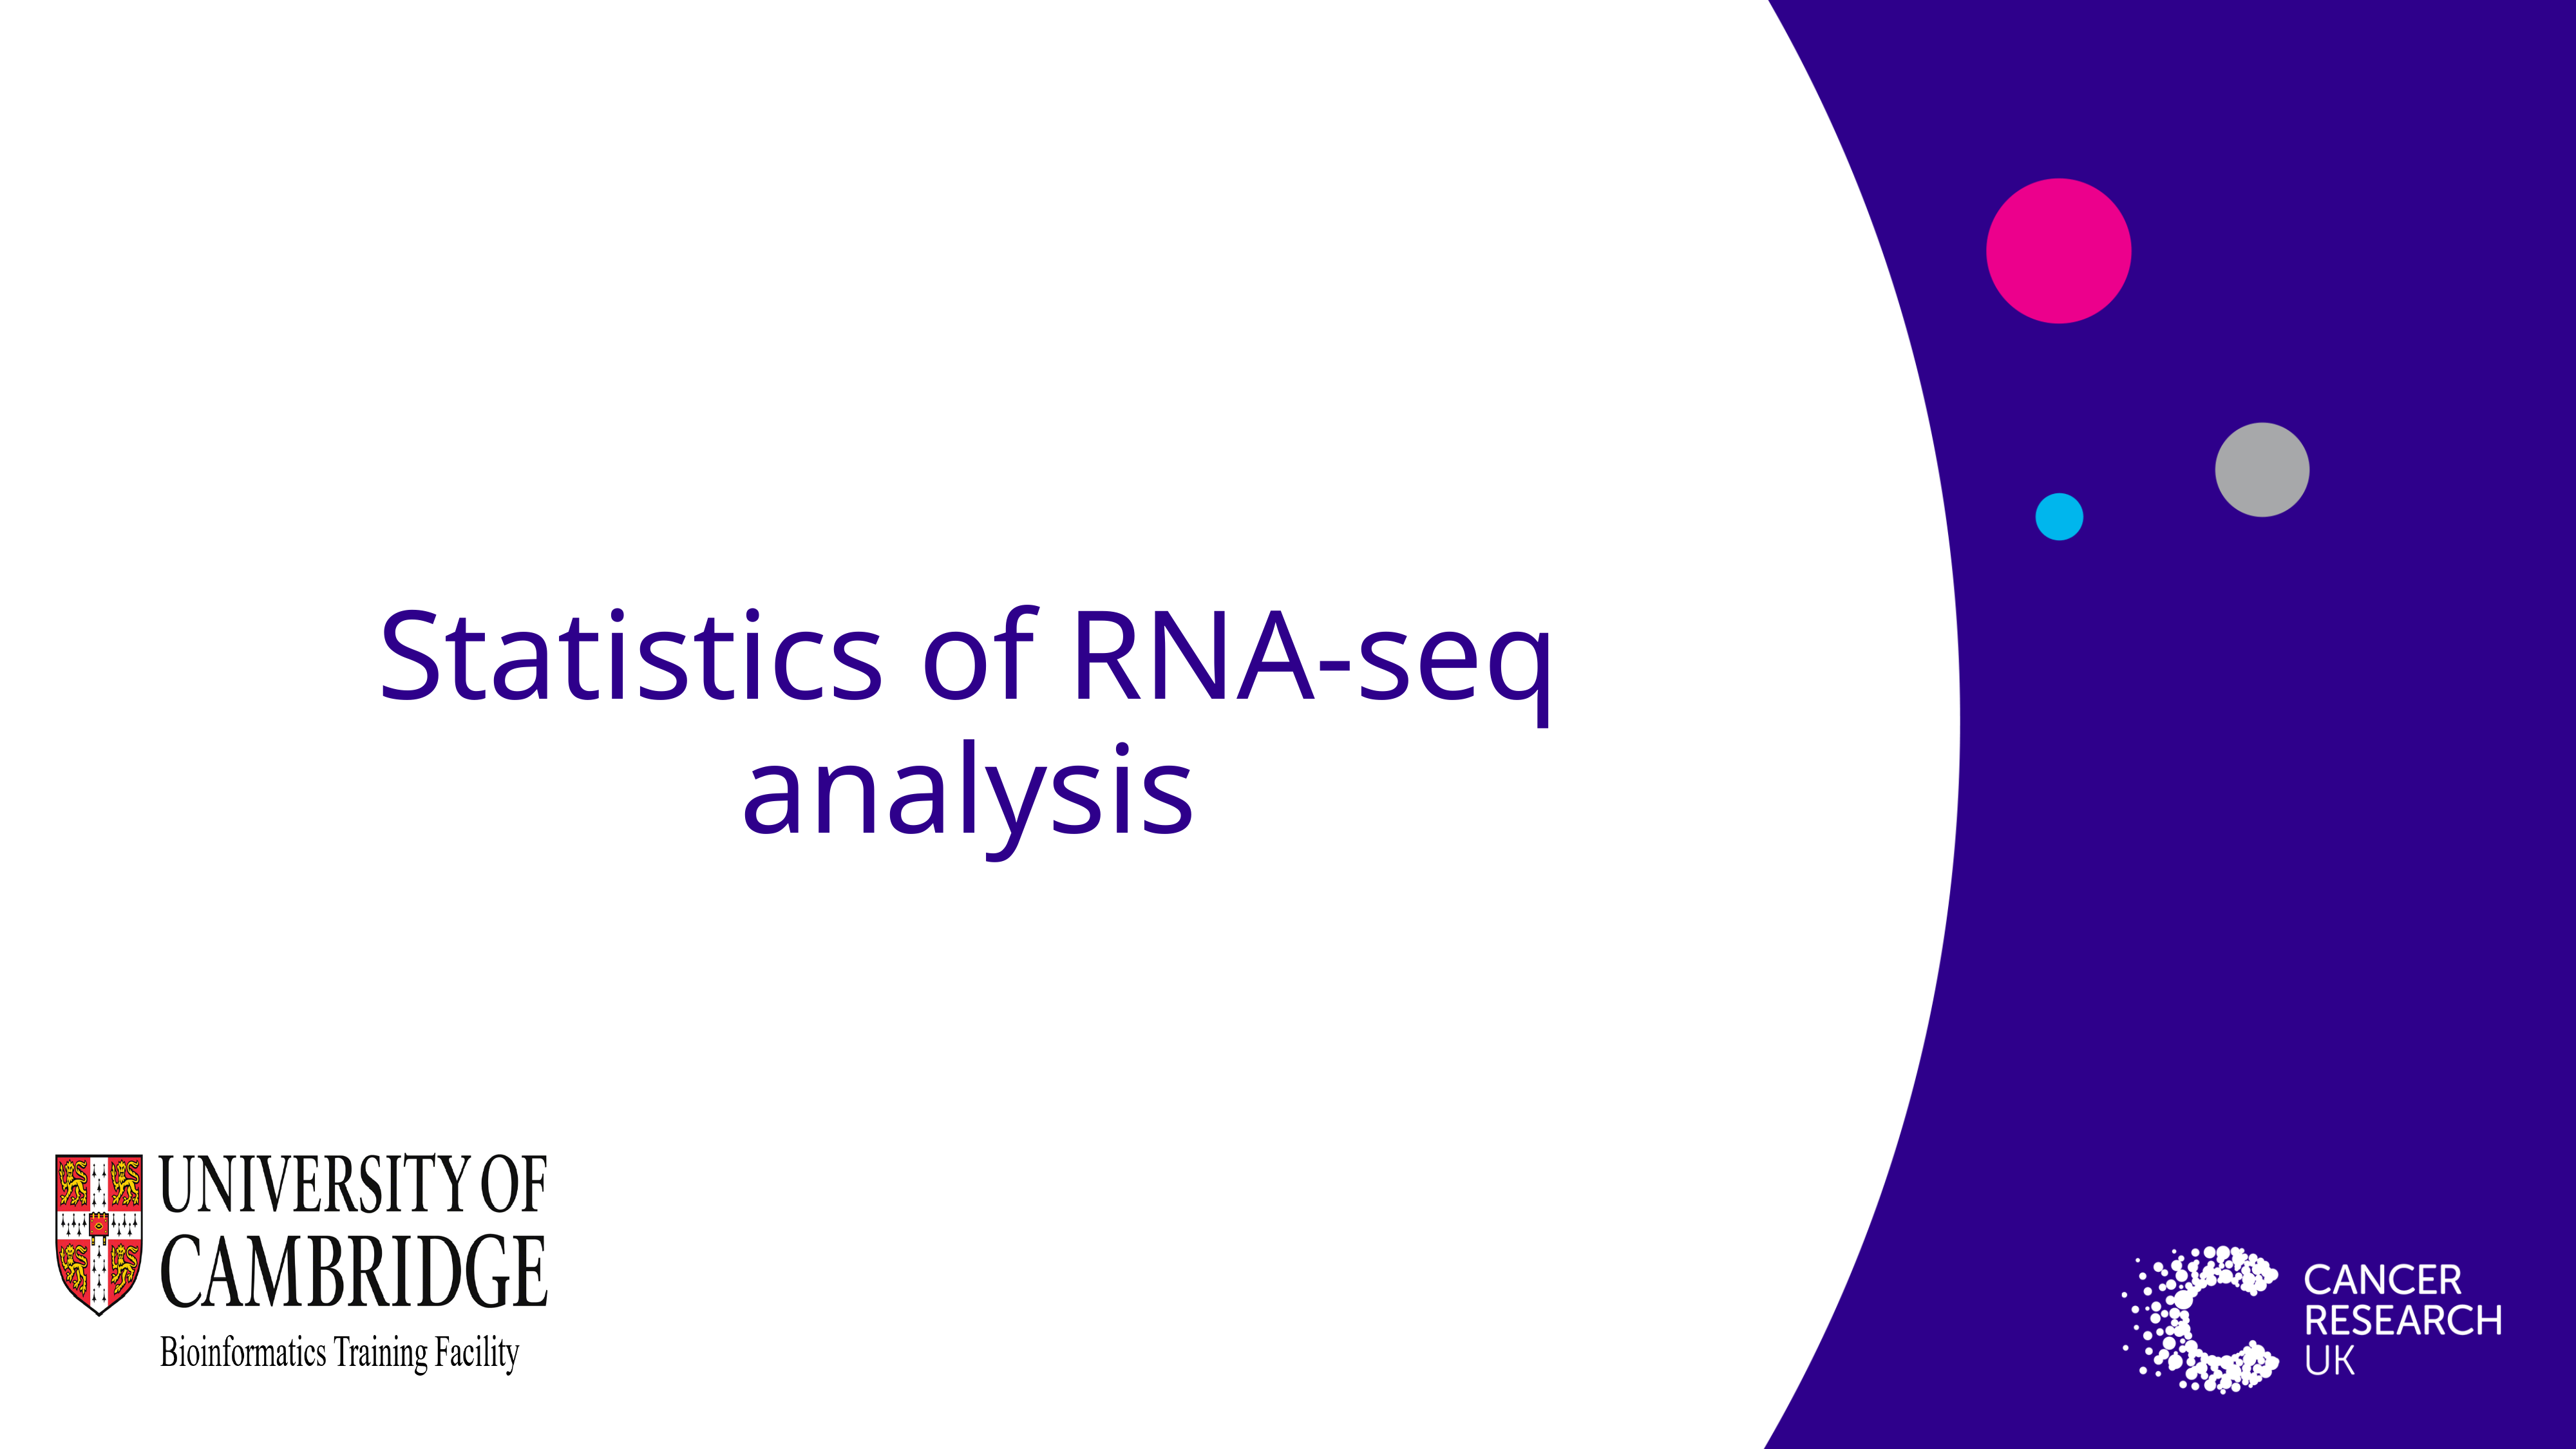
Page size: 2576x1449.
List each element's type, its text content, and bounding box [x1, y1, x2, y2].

title Statistics of RNA-seq analysis [177, 583, 1760, 866]
picture [0, 0, 2576, 1449]
